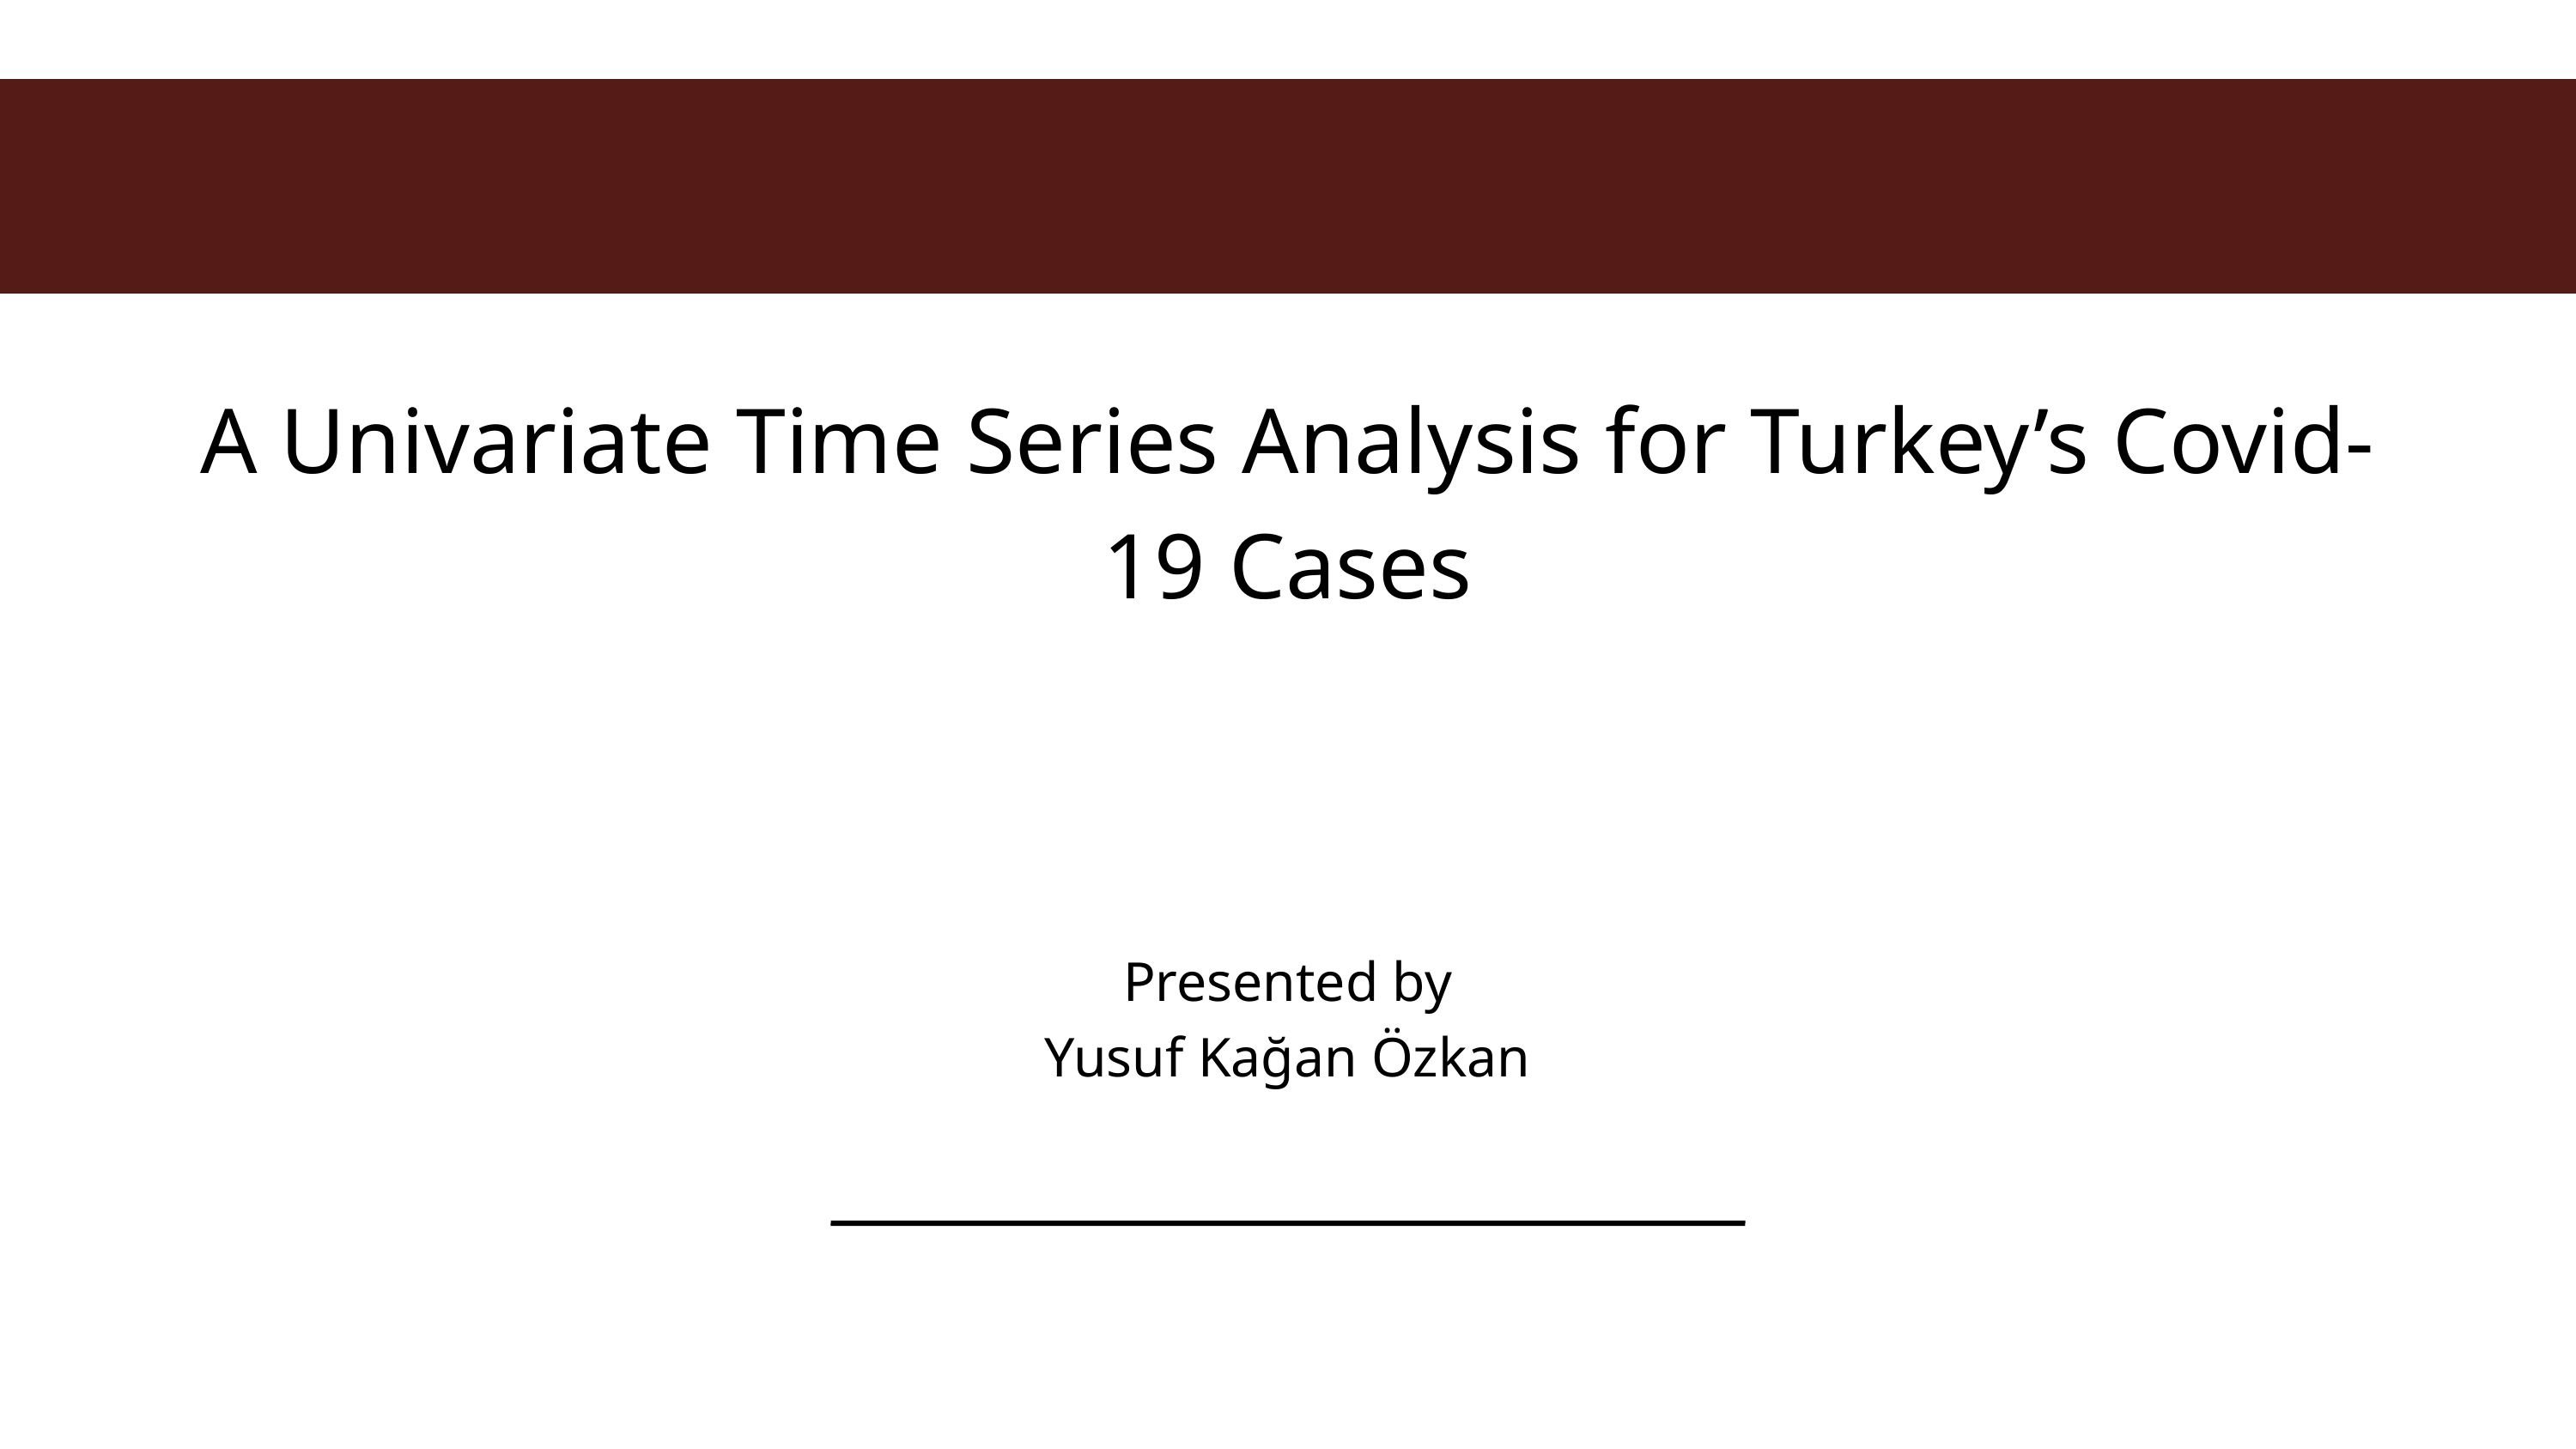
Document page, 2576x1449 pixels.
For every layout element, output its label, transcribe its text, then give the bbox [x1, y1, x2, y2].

text_box A Univariate Time Series Analysis for Turkey’s Covid-19 Cases [1141, 366, 2423, 617]
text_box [919, 0, 1135, 1449]
text_box Presented by Yusuf Kağan Özkan [1141, 937, 1577, 1163]
text_box A Univariate Time Series Analysis for Turkey’s Covid-19 Cases [153, 366, 913, 617]
